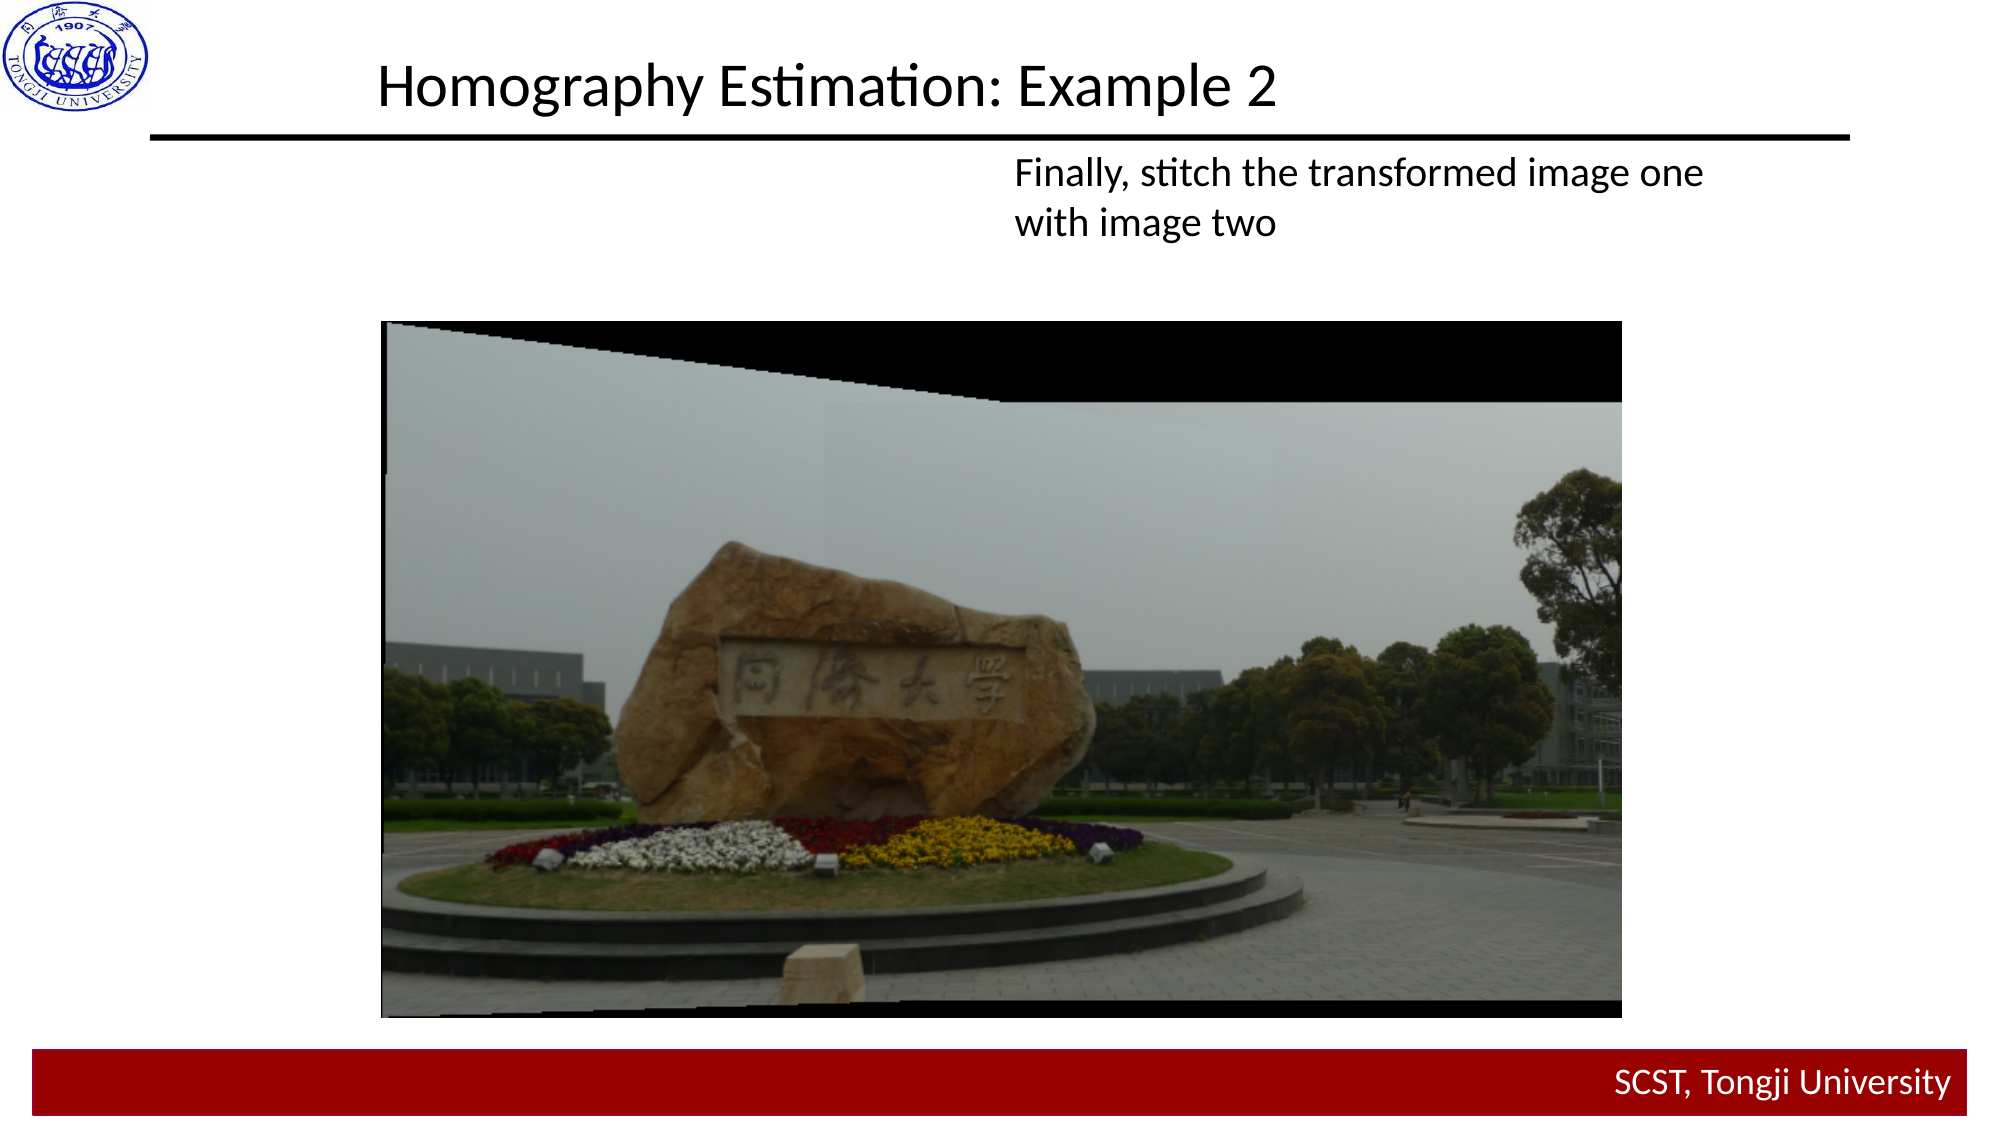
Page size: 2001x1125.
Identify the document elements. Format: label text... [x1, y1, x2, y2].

picture [368, 304, 1641, 1037]
text_box Homography Estimation: Example 2 [362, 12, 1638, 150]
picture [0, 0, 150, 112]
text_box Finally, stitch the transformed image one with image two [999, 137, 1738, 238]
